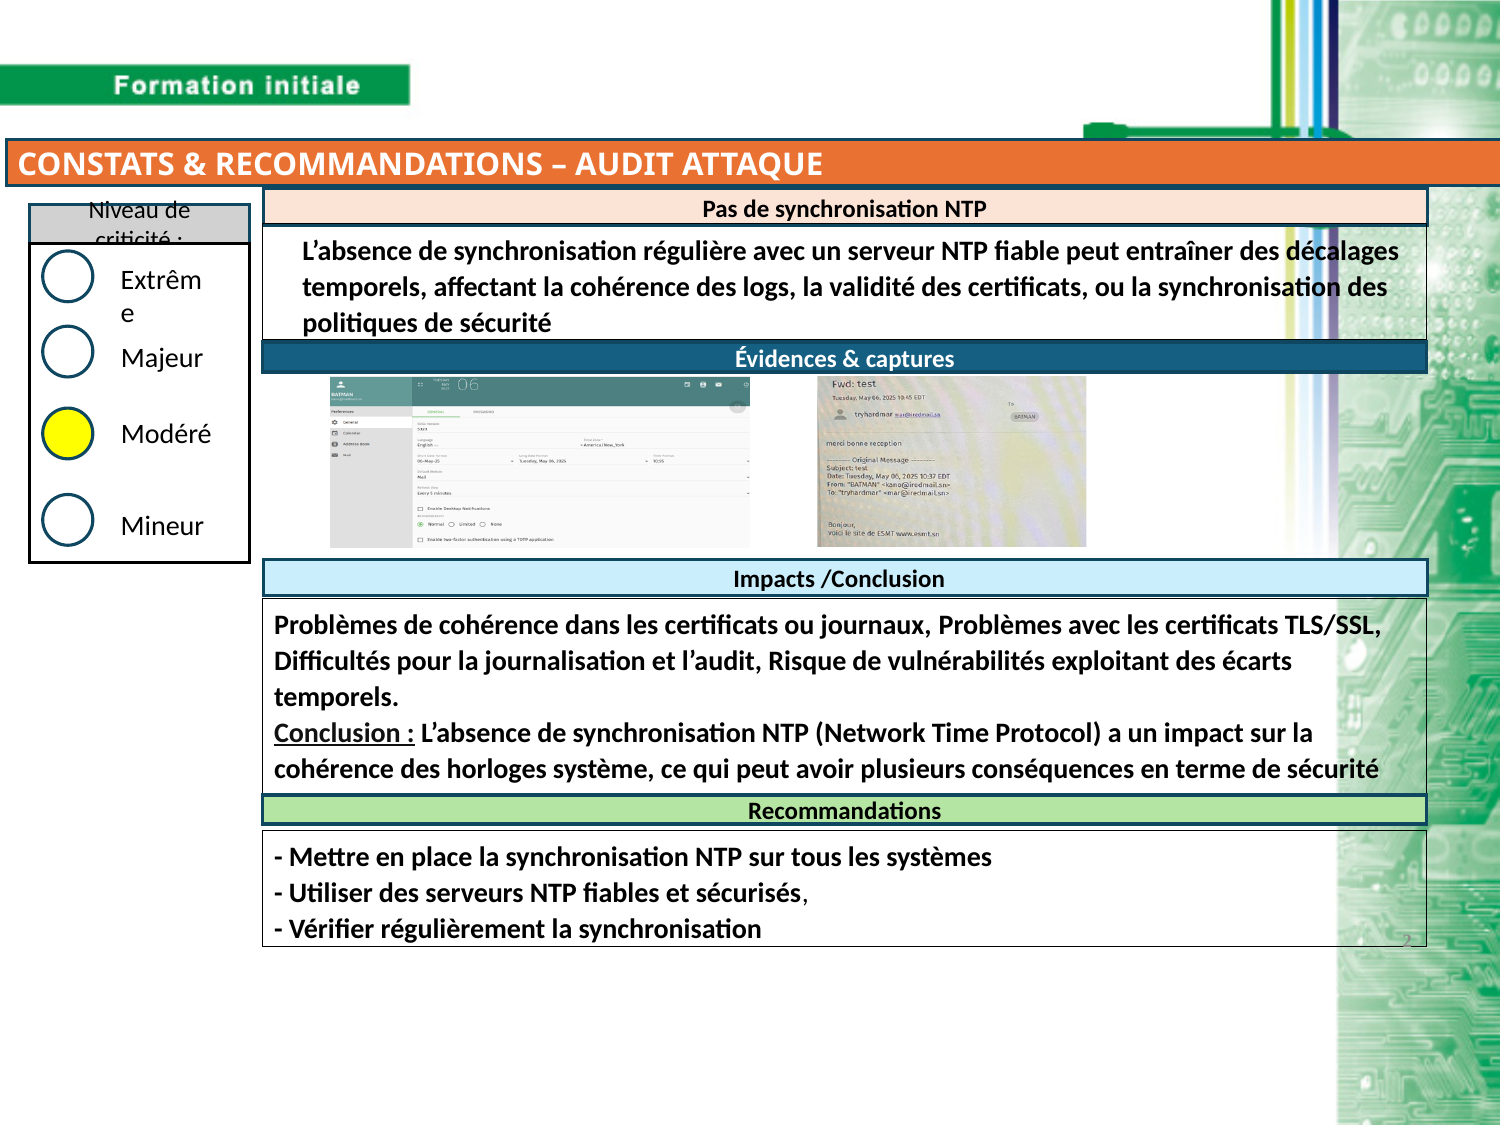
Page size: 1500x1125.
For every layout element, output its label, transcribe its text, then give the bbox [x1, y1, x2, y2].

text_box L’absence de synchronisation régulière avec un serveur NTP fiable peut entraîner des décalages temporels, affectant la cohérence des logs, la validité des certificats, ou la synchronisation des politiques de sécurité [262, 223, 1427, 340]
picture [0, 0, 1500, 1125]
text_box [41, 492, 95, 547]
text_box [28, 242, 251, 564]
text_box Recommandations [261, 793, 1428, 826]
text_box Problèmes de cohérence dans les certificats ou journaux, Problèmes avec les certificats TLS/SSL, Difficultés pour la journalisation et l’audit, Risque de vulnérabilités exploitant des écarts temporels. Conclusion : L’absence de synchronisation NTP (Network Time Protocol) a un impact sur la cohérence des horloges système, ce qui peut avoir plusieurs conséquences en terme de sécurité [262, 598, 1427, 793]
text_box [41, 324, 95, 379]
text_box Mineur [105, 499, 230, 549]
text_box Évidences & captures [261, 340, 1428, 374]
text_box Impacts /Conclusion [262, 558, 1429, 597]
text_box CONSTATS & RECOMMANDATIONS – AUDIT ATTAQUE [5, 138, 1500, 187]
picture [1322, 0, 1500, 138]
text_box - Mettre en place la synchronisation NTP sur tous les systèmes - Utiliser des serveurs NTP fiables et sécurisés, - Vérifier régulièrement la synchronisation [262, 830, 1427, 947]
slide_number 2 [1089, 929, 1427, 975]
text_box Modéré [106, 408, 230, 457]
text_box Pas de synchronisation NTP [262, 187, 1429, 227]
text_box [41, 249, 95, 304]
text_box [41, 406, 95, 461]
text_box Majeur [106, 336, 230, 381]
text_box Extrême [105, 253, 230, 336]
text_box Niveau de criticité : [28, 203, 251, 242]
